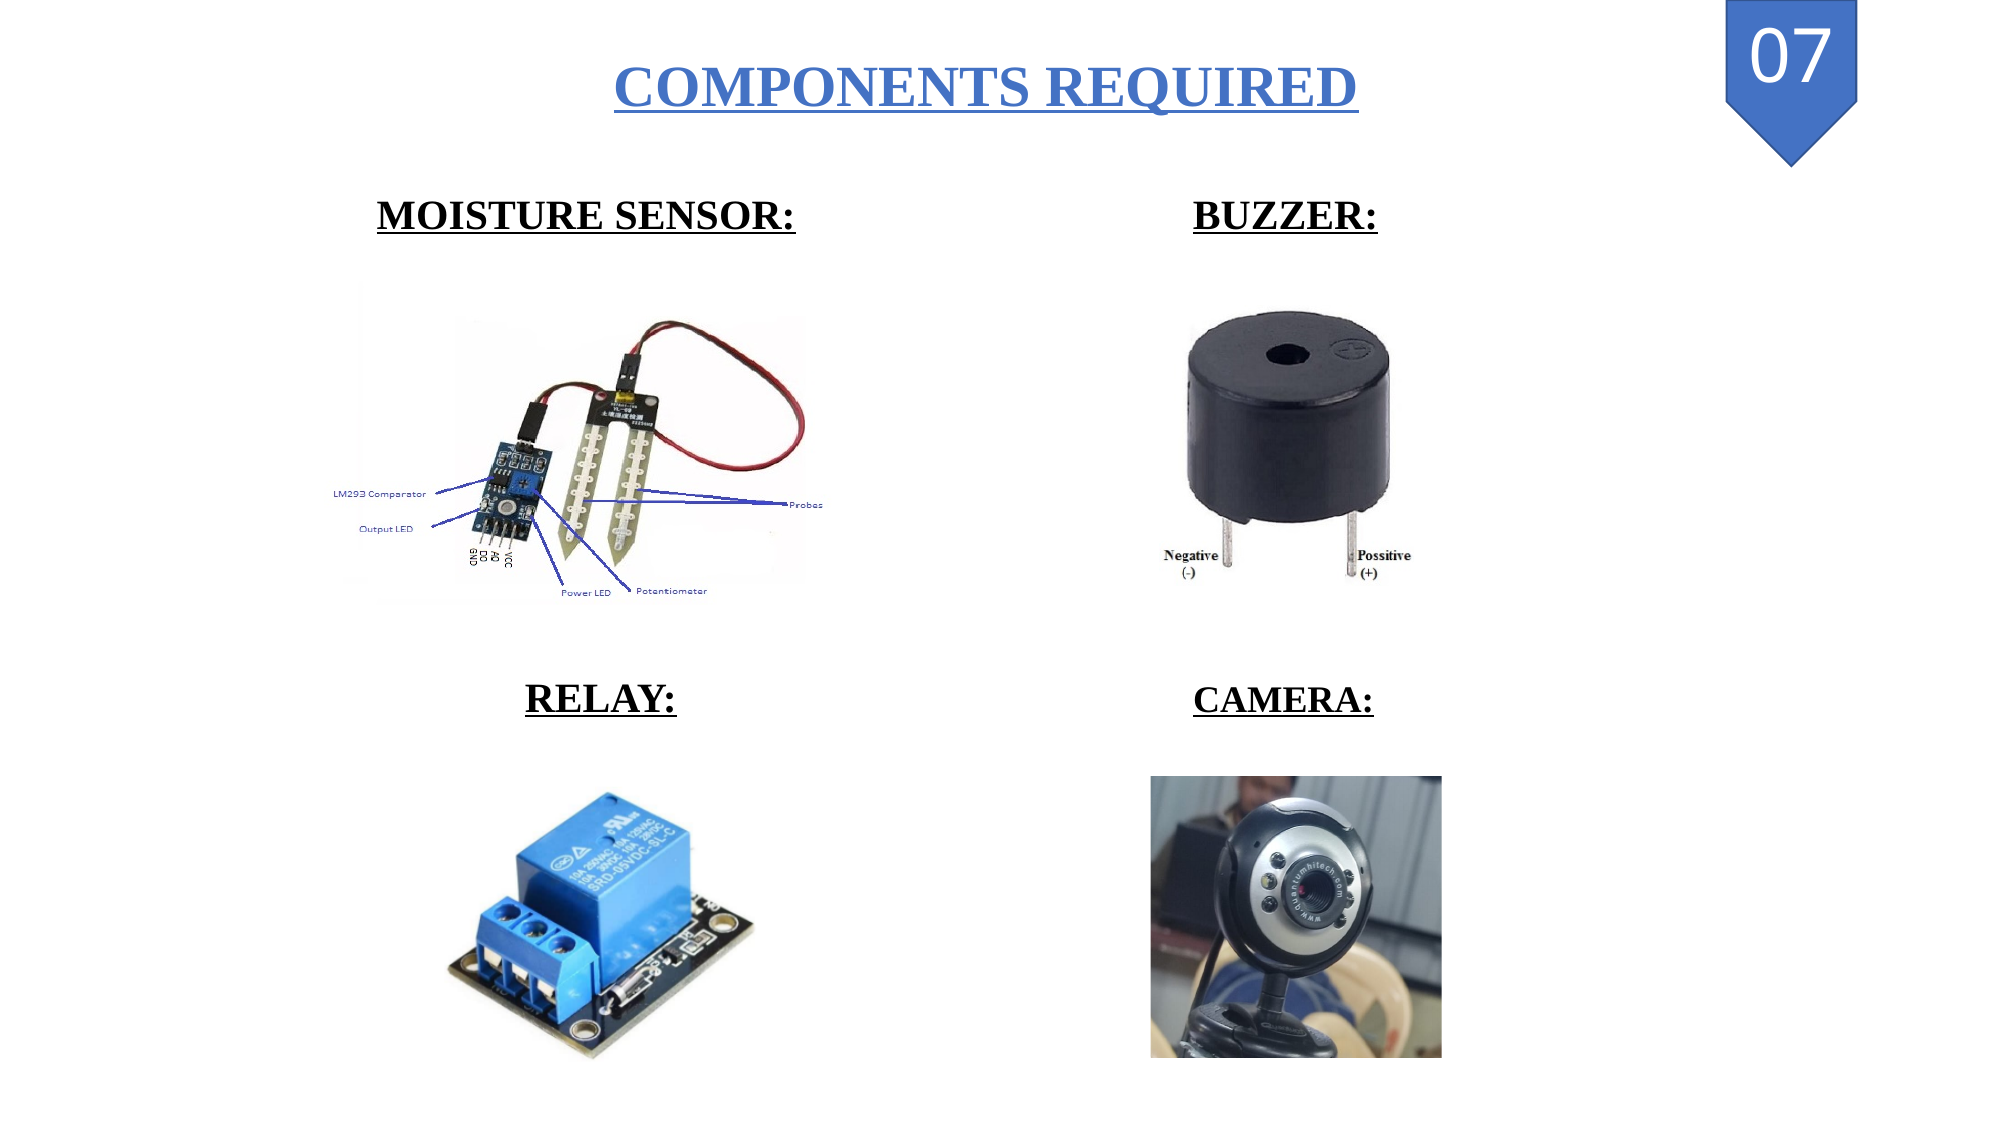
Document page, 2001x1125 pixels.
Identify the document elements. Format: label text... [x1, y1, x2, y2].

picture [419, 757, 769, 1077]
picture [1150, 776, 1442, 1058]
text_box COMPONENTS REQUIRED [598, 40, 1374, 126]
text_box [1728, 105, 1854, 168]
picture [275, 274, 841, 629]
text_box CAMERA: [1178, 645, 1455, 728]
text_box BUZZER: [1178, 180, 1414, 246]
text_box 07 [1726, 0, 1857, 105]
text_box RELAY: [510, 638, 808, 729]
text_box MOISTURE SENSOR: [361, 180, 898, 246]
picture [1159, 305, 1414, 586]
